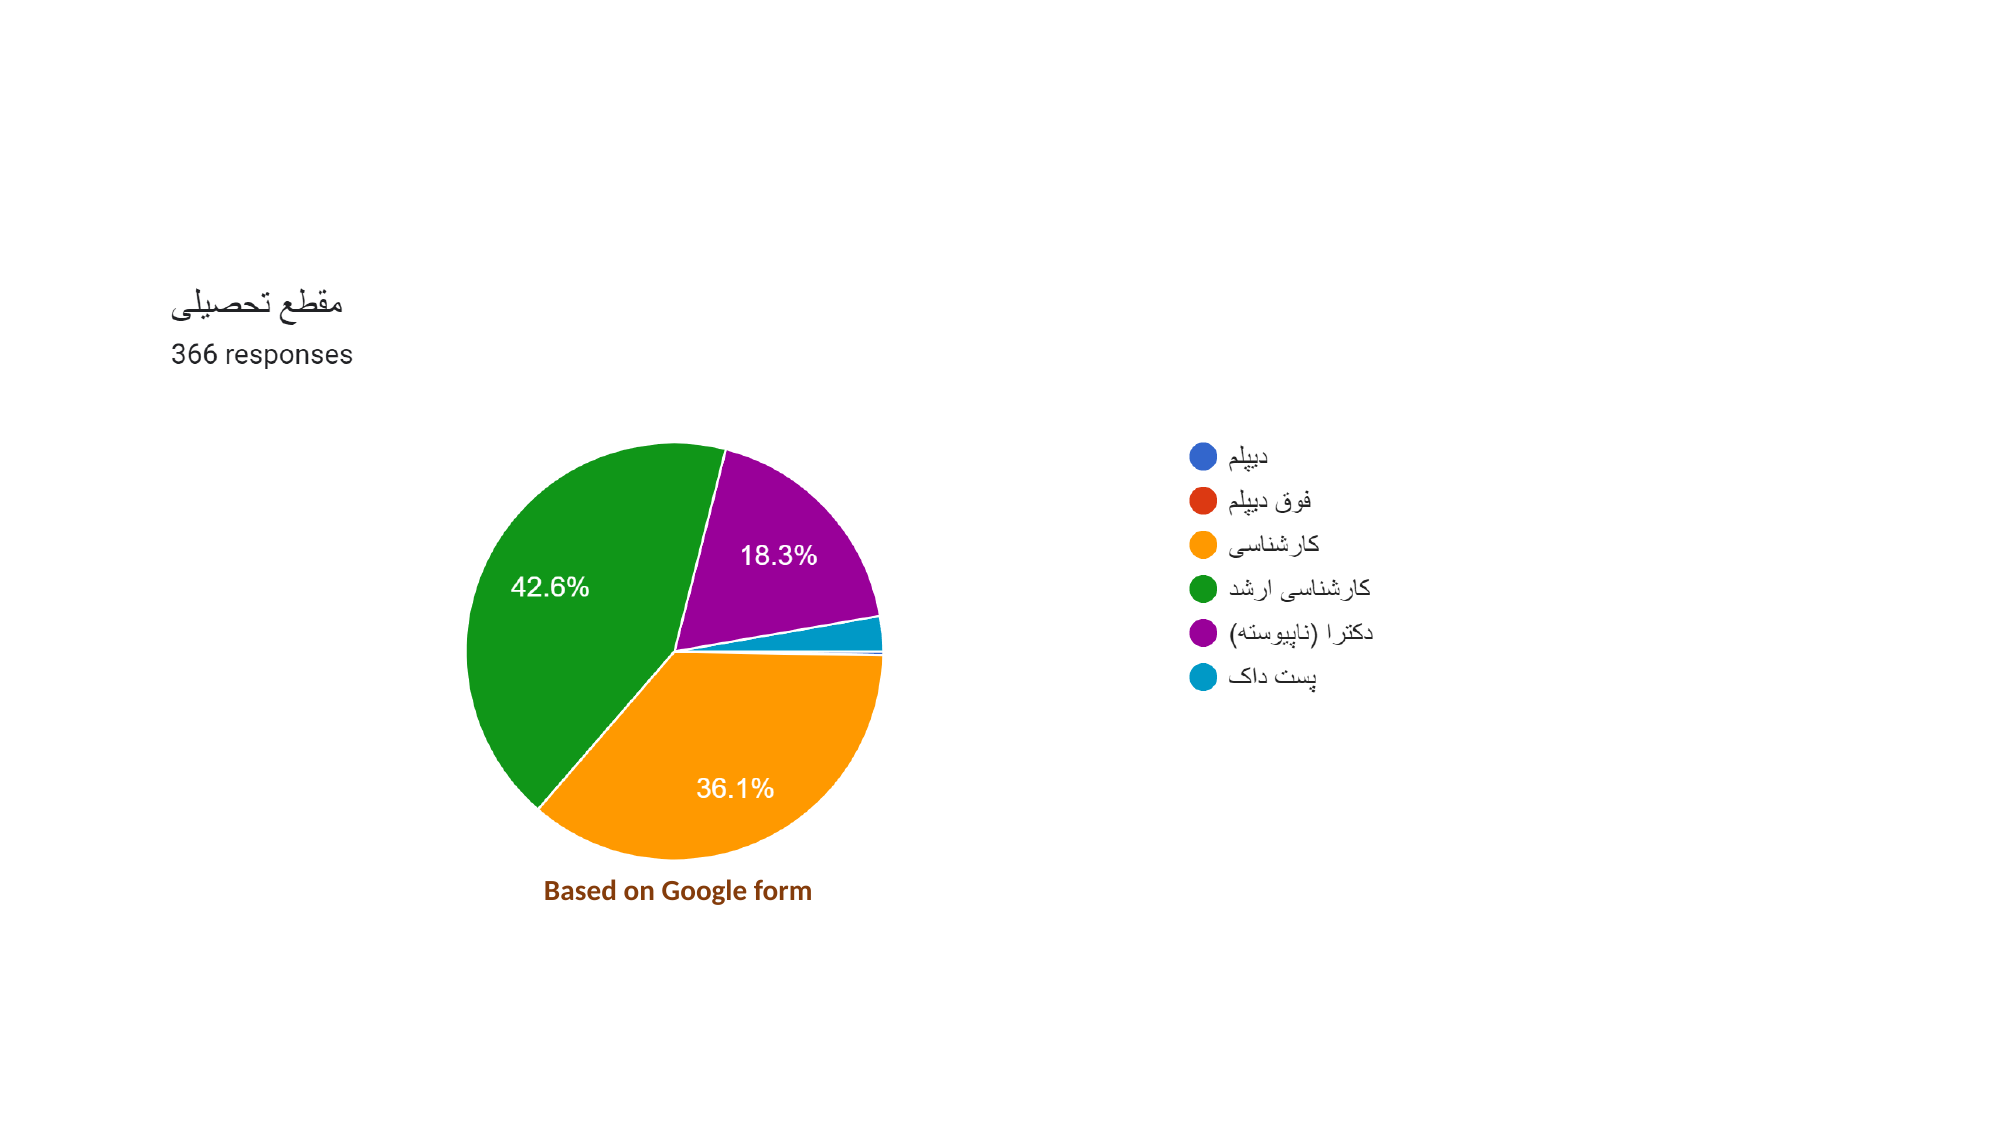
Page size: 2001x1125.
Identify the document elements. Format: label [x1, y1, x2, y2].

list [115, 224, 1813, 939]
